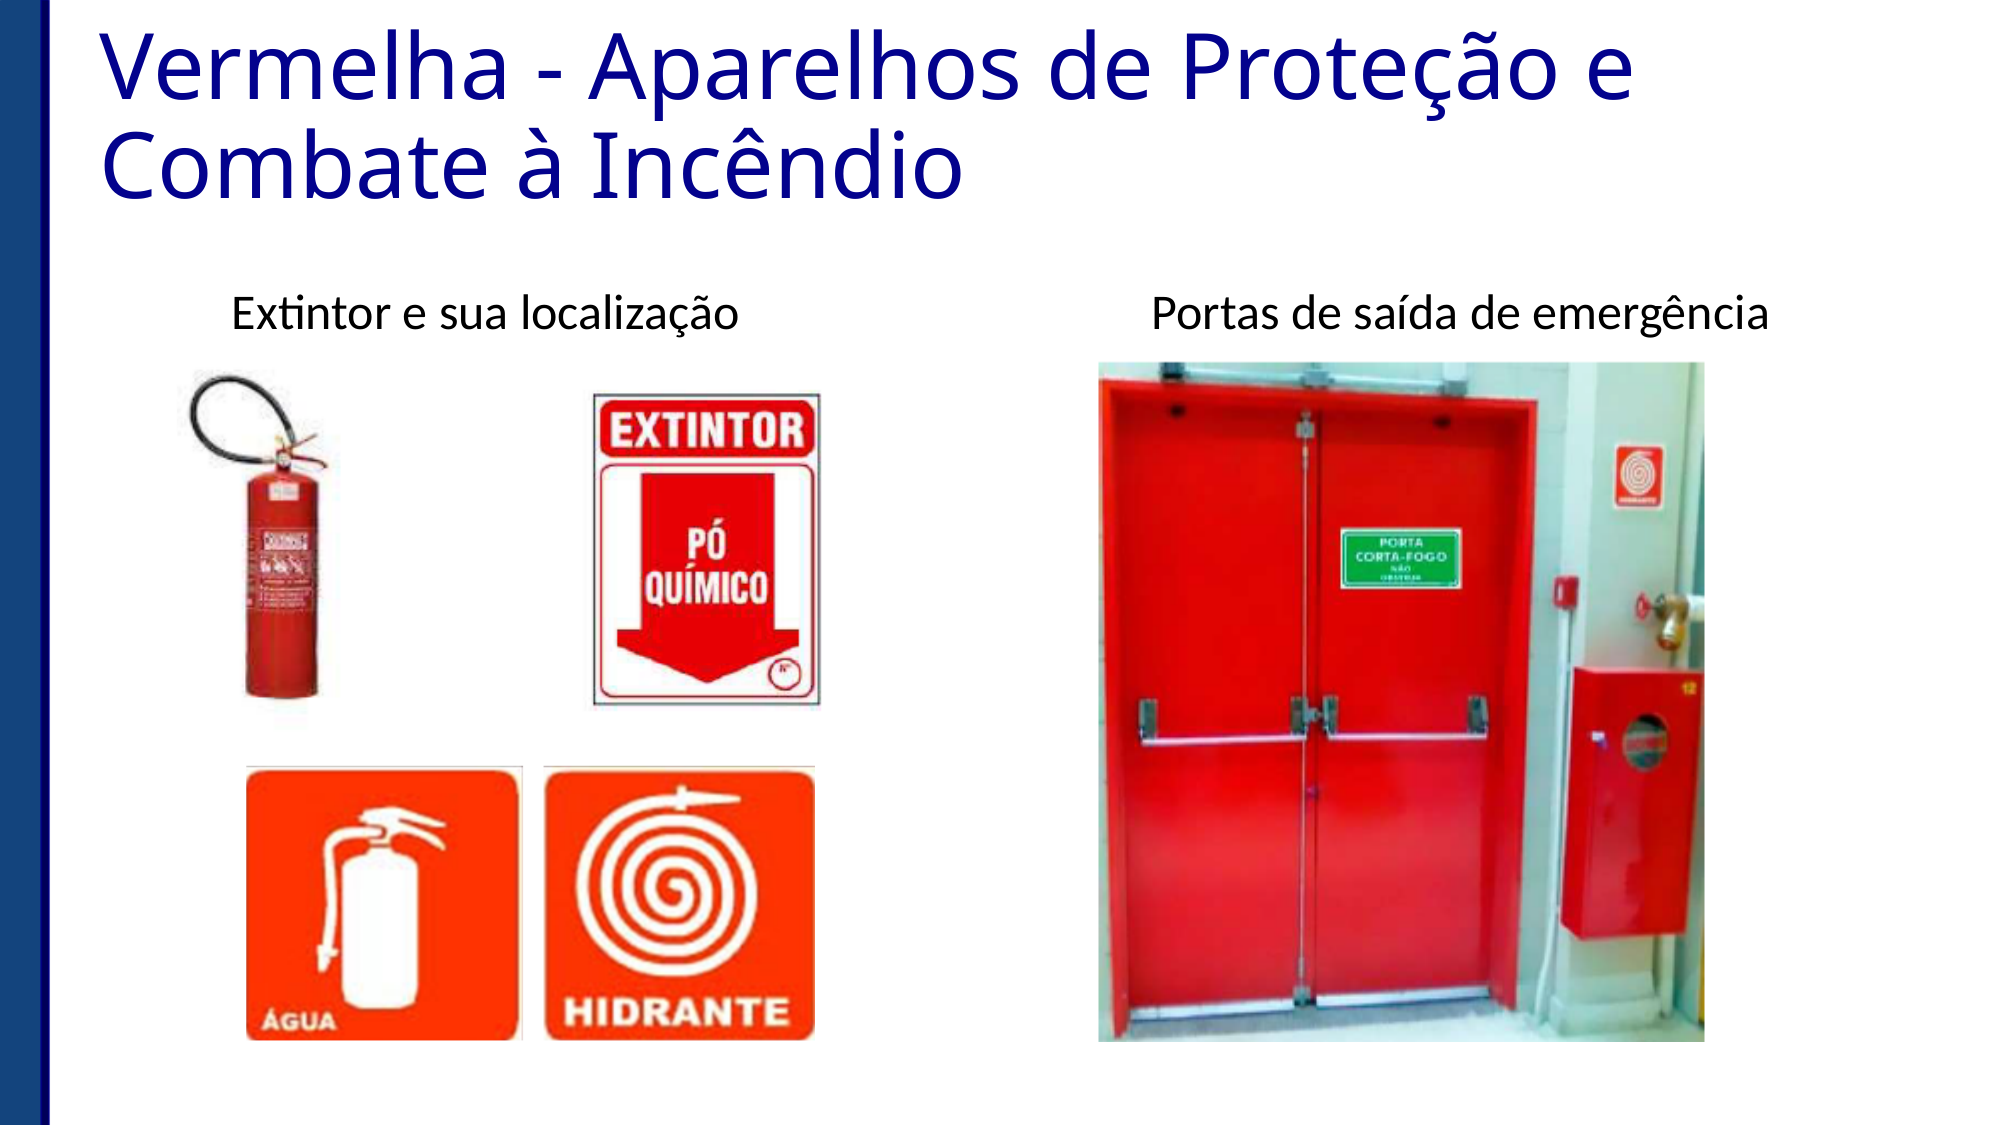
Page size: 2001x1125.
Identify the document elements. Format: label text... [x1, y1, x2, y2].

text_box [176, 271, 857, 740]
picture [0, 0, 2001, 1125]
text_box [1072, 271, 1851, 1042]
title Vermelha - Aparelhos de Proteção e Combate à Incêndio [85, 10, 1811, 228]
